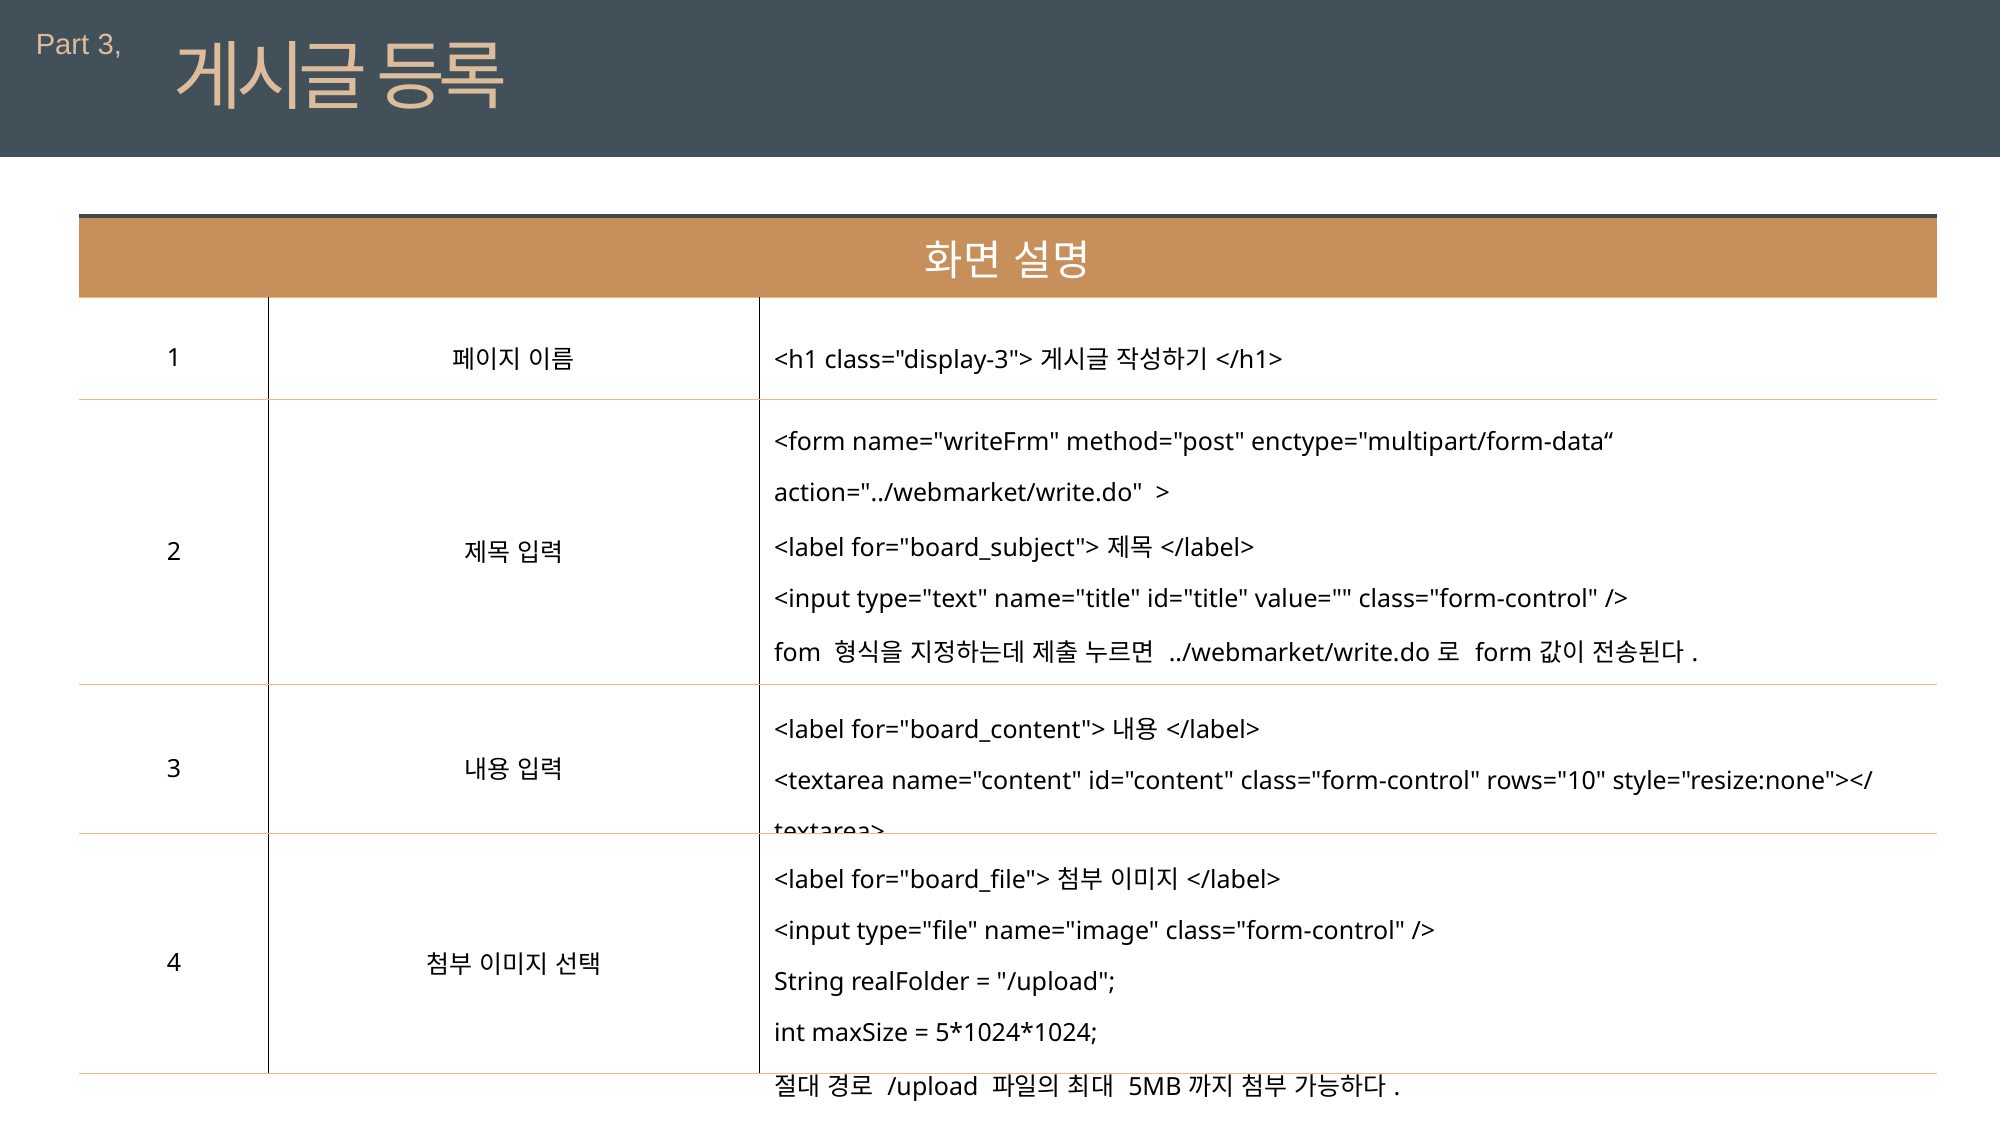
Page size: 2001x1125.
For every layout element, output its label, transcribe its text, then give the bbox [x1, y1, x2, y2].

table_cell 2 [79, 400, 268, 684]
table_cell 1 [79, 298, 268, 399]
text_box [0, 0, 2000, 158]
text_box 게시글 등록 [158, 20, 834, 126]
table_cell <label for="board_file">첨부 이미지</label> <input type="file" name="image" class="form-control" /> String realFolder = "/upload"; int maxSize = 5*1024*1024; 절대 경로 /upload 파일의 최대 5MB까지 첨부 가능하다. [760, 834, 1937, 1073]
text_box [1623, 1025, 2000, 1113]
table_header 화면 설명 [79, 218, 1937, 297]
table_cell 첨부 이미지 선택 [269, 834, 759, 1073]
table_cell 내용 입력 [269, 685, 759, 833]
table_cell 제목 입력 [269, 400, 759, 684]
table_cell <h1 class="display-3">게시글 작성하기</h1> [760, 298, 1937, 399]
table_cell 페이지 이름 [269, 298, 759, 399]
text_box Part 3, [21, 18, 138, 68]
table_cell <label for="board_content">내용</label> <textarea name="content" id="content" class="form-control" rows="10" style="resize:none"></textarea> [760, 685, 1937, 833]
table_cell 4 [79, 834, 268, 1073]
table_cell <form name="writeFrm" method="post" enctype="multipart/form-data“ action="../webmarket/write.do" > <label for="board_subject">제목</label> <input type="text" name="title" id="title" value="" class="form-control" /> fom 형식을 지정하는데 제출 누르면 ../webmarket/write.do로 form값이 전송된다. [760, 400, 1937, 684]
table_cell 3 [79, 685, 268, 833]
